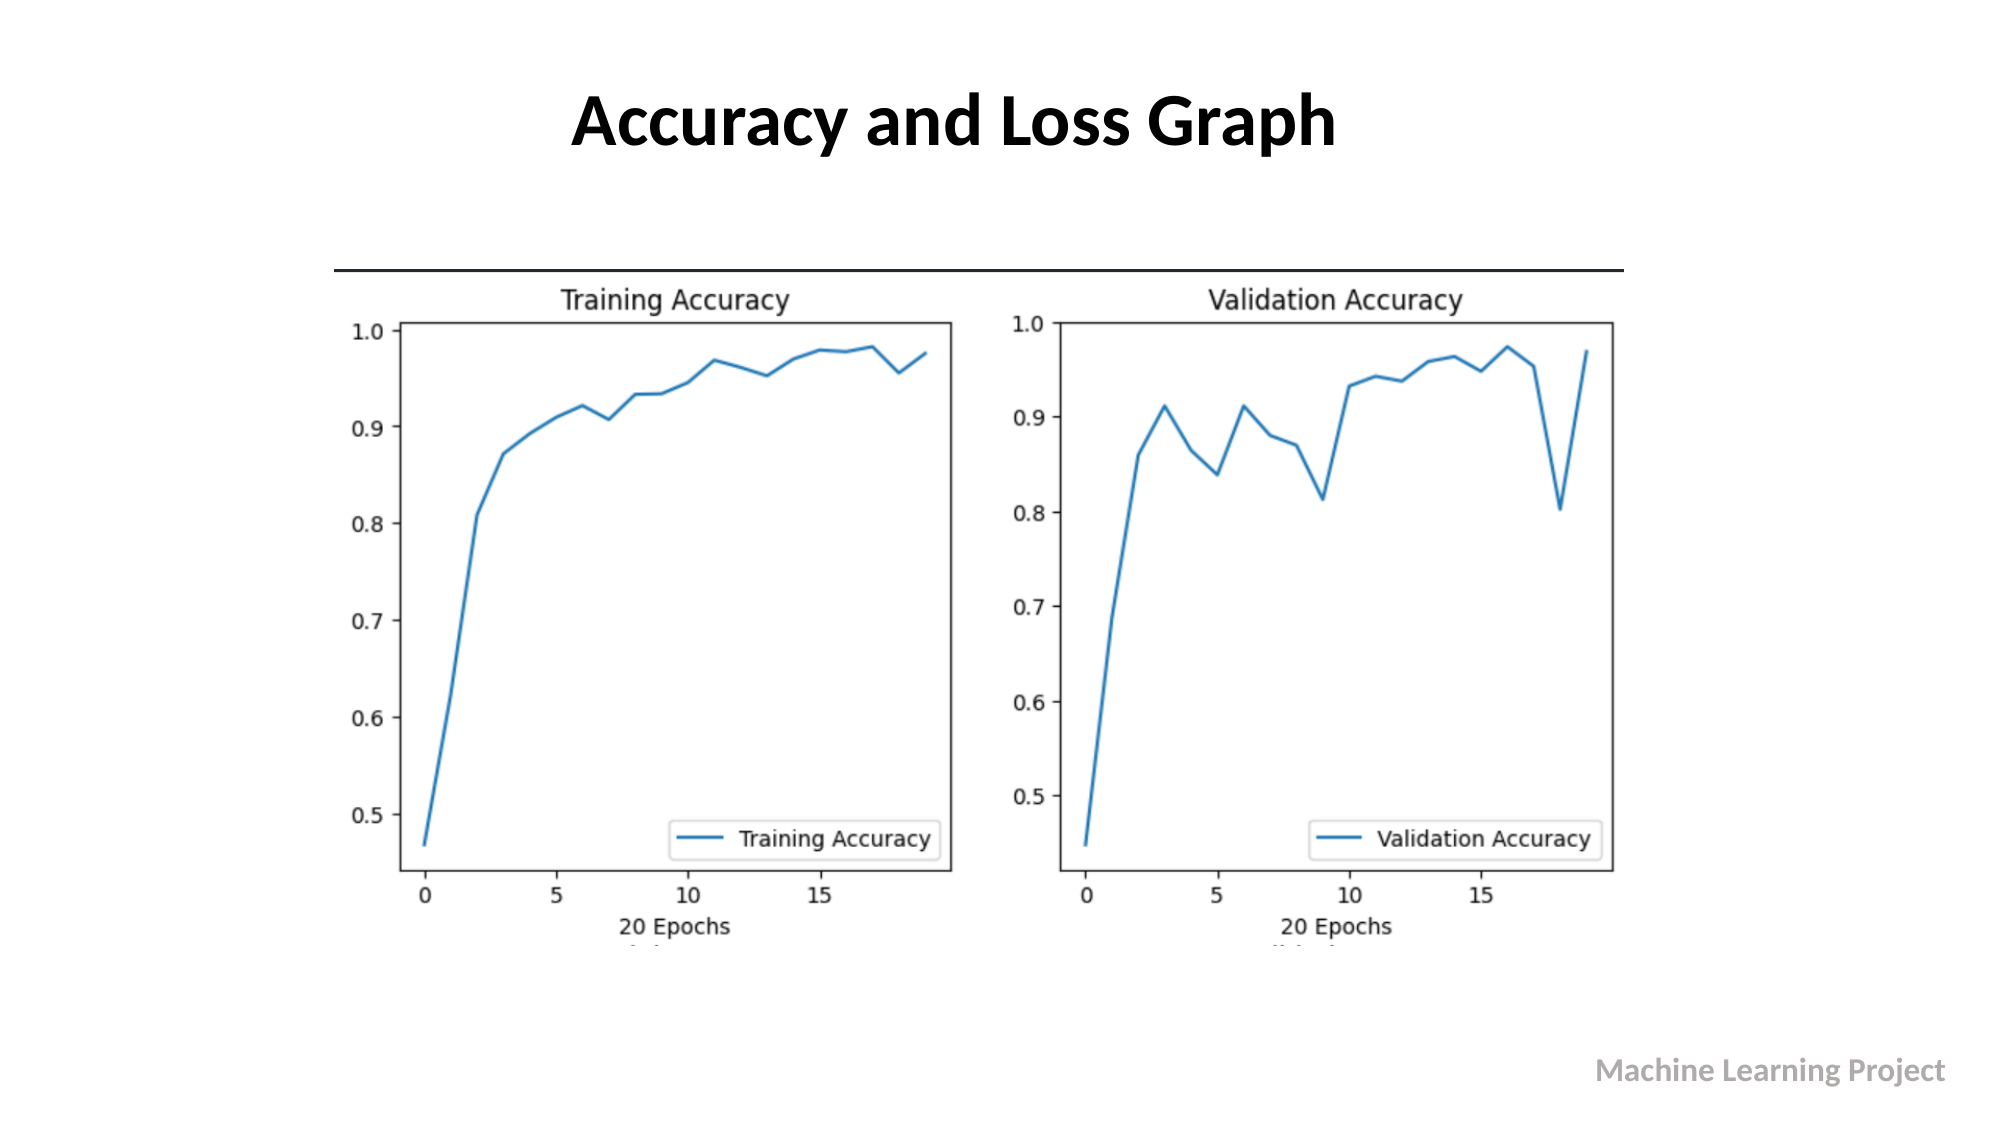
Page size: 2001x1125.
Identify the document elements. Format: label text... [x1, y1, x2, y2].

picture [334, 269, 1624, 946]
text_box Accuracy and Loss Graph [557, 62, 1355, 168]
text_box Machine Learning Project [1384, 1045, 2000, 1112]
